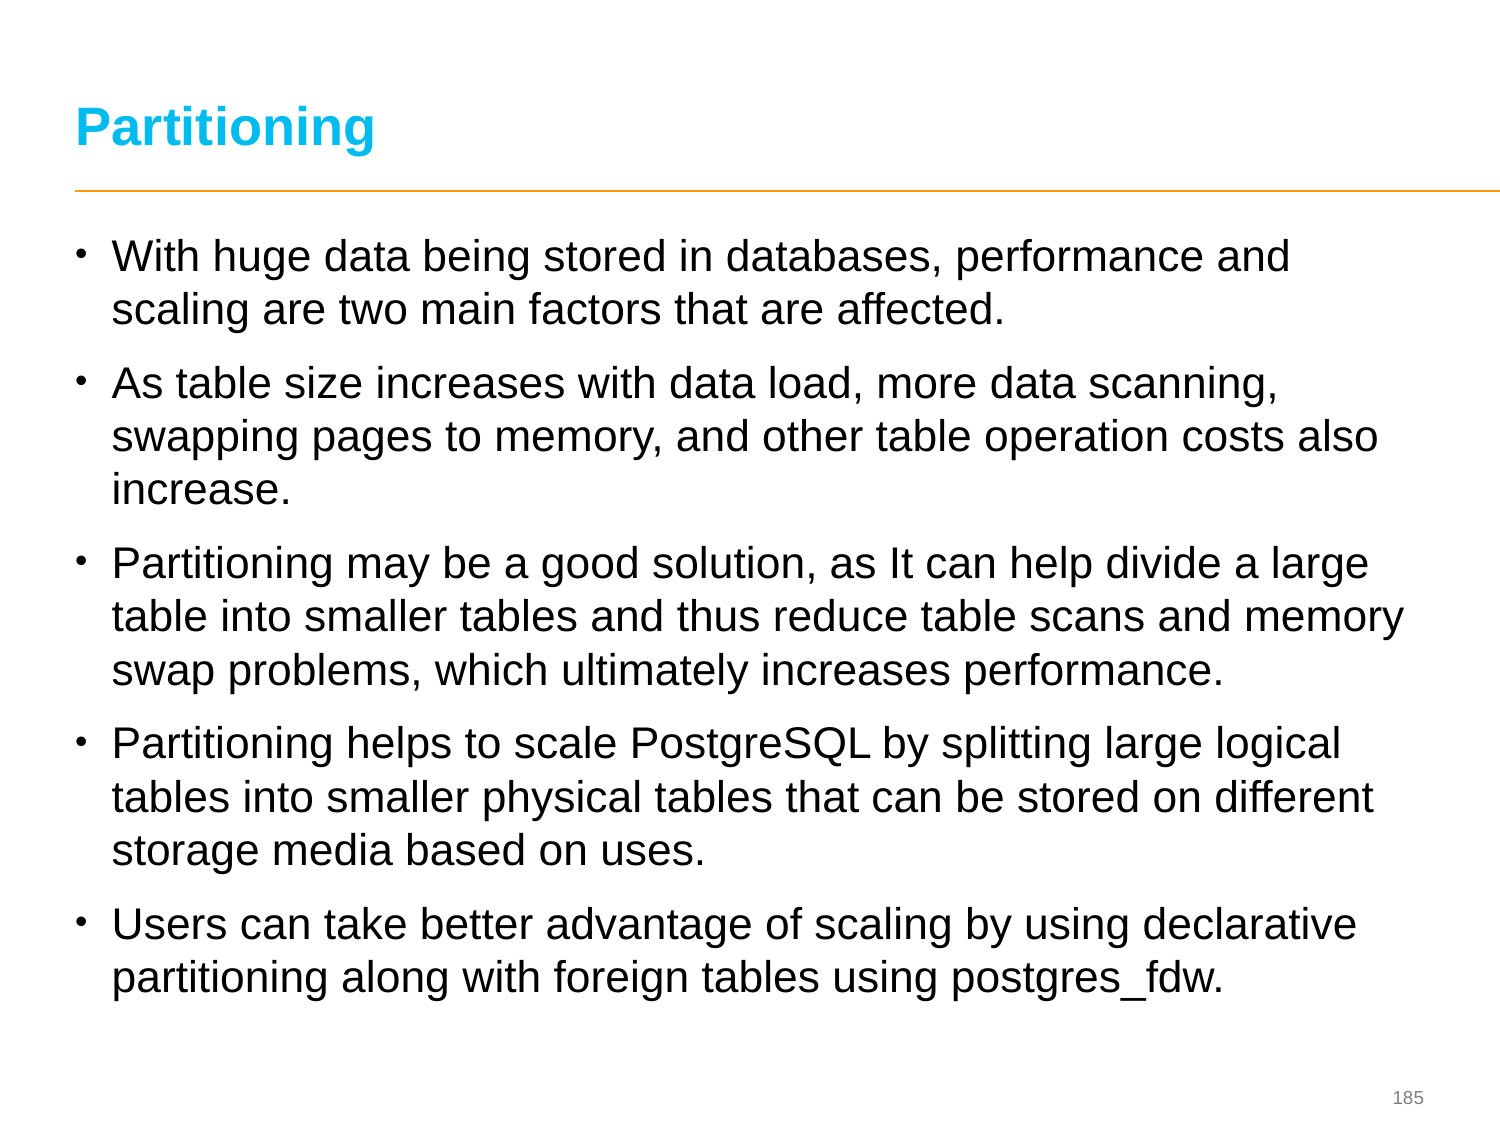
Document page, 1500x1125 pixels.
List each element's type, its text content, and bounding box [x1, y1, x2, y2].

list With huge data being stored in databases, performance and scaling are two main factors that are affected. As table size increases with data load, more data scanning, swapping pages to memory, and other table operation costs also increase. Partitioning may be a good solution, as It can help divide a large table into smaller tables and thus reduce table scans and memory swap problems, which ultimately increases performance. Partitioning helps to scale PostgreSQL by splitting large logical tables into smaller physical tables that can be stored on different storage media based on uses. Users can take better advantage of scaling by using declarative partitioning along with foreign tables using postgres_fdw. [75, 226, 1425, 1043]
title Partitioning [75, 27, 1422, 157]
